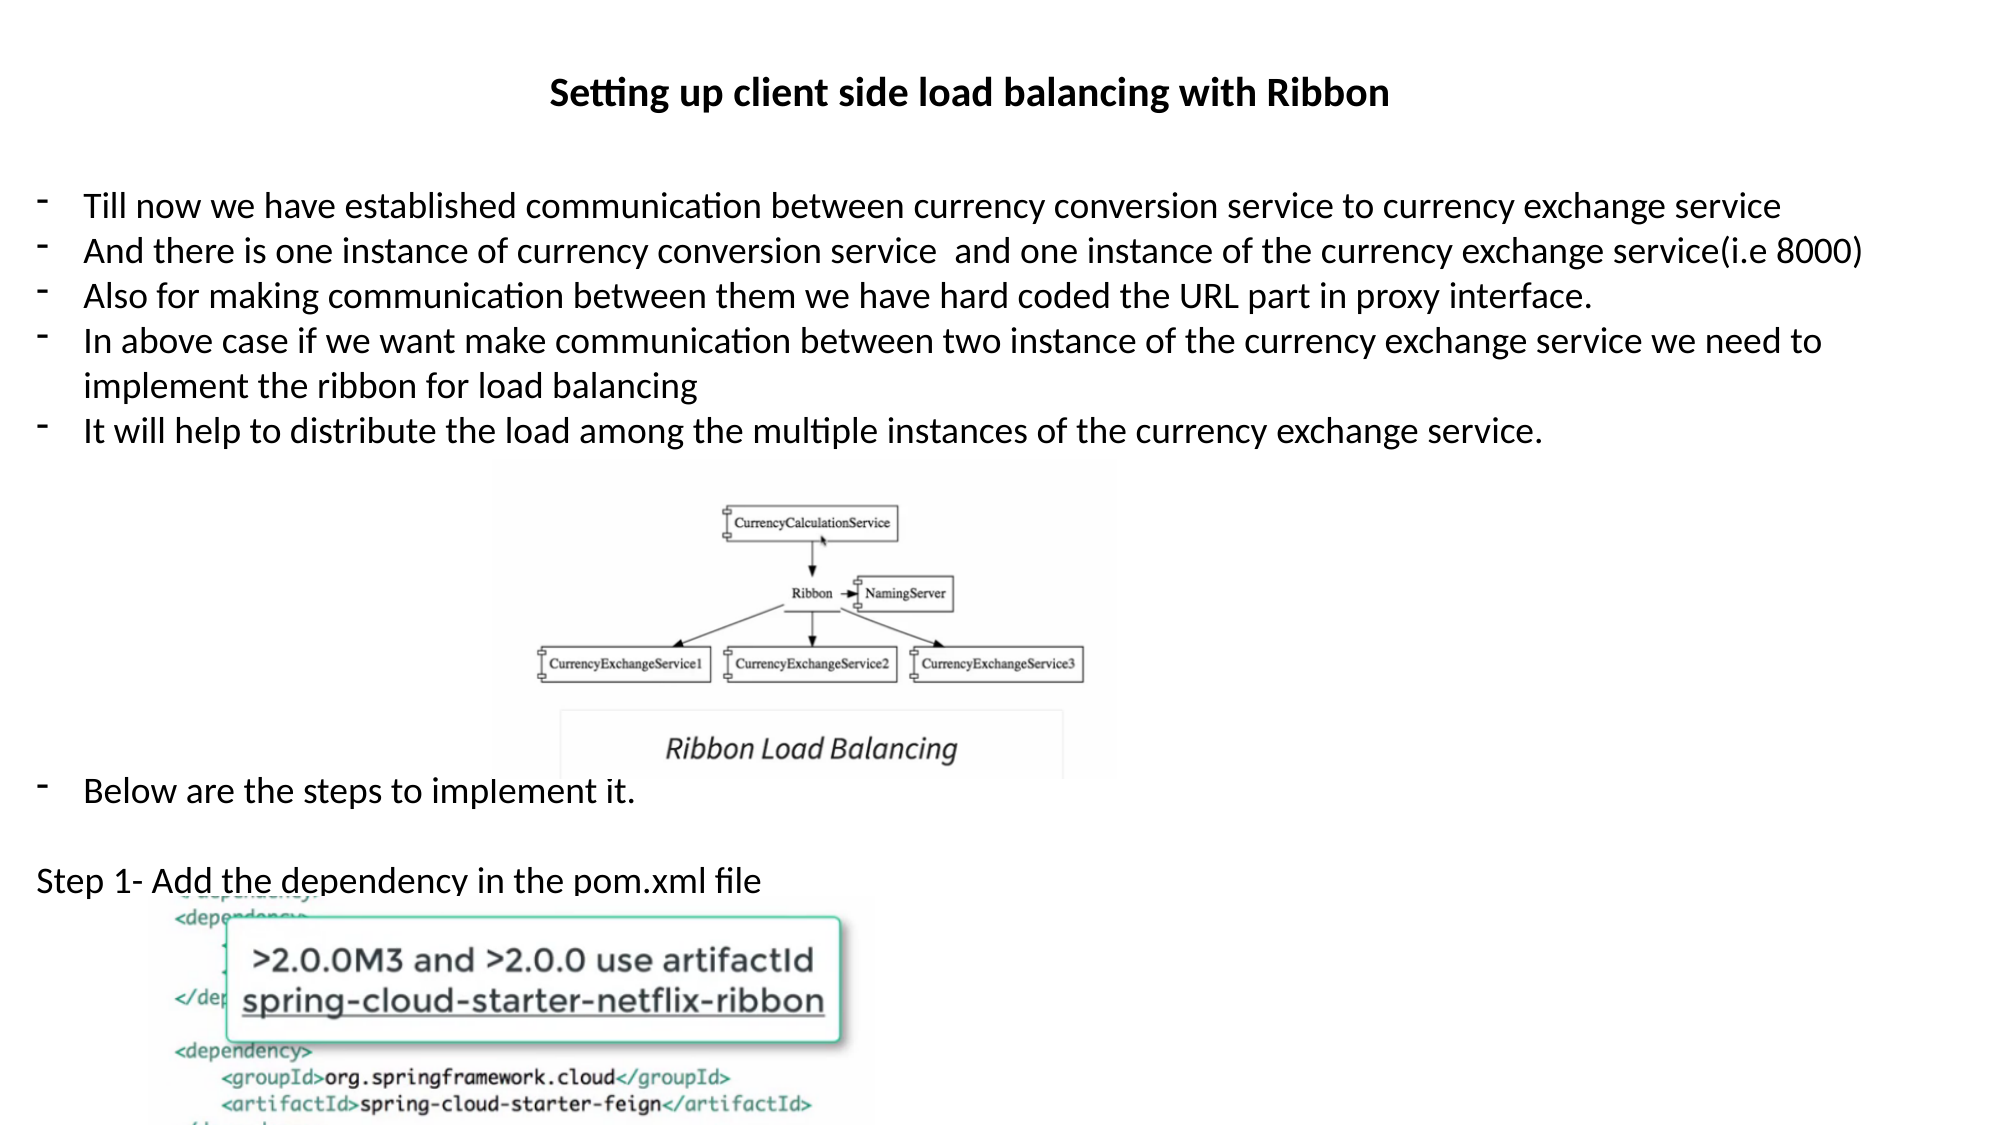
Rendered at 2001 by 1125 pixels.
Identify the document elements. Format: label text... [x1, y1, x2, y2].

text_box Till now we have established communication between currency conversion service to currency exchange service And there is one instance of currency conversion service and one instance of the currency exchange service(i.e 8000) Also for making communication between them we have hard coded the URL part in proxy interface. In above case if we want make communication between two instance of the currency exchange service we need to implement the ribbon for load balancing It will help to distribute the load among the multiple instances of the currency exchange service. Below are the steps to implement it. Step 1- Add the dependency in the pom.xml file [21, 173, 1947, 999]
text_box Setting up client side load balancing with Ribbon [534, 57, 1410, 123]
picture [492, 459, 1117, 780]
picture [148, 896, 875, 1125]
